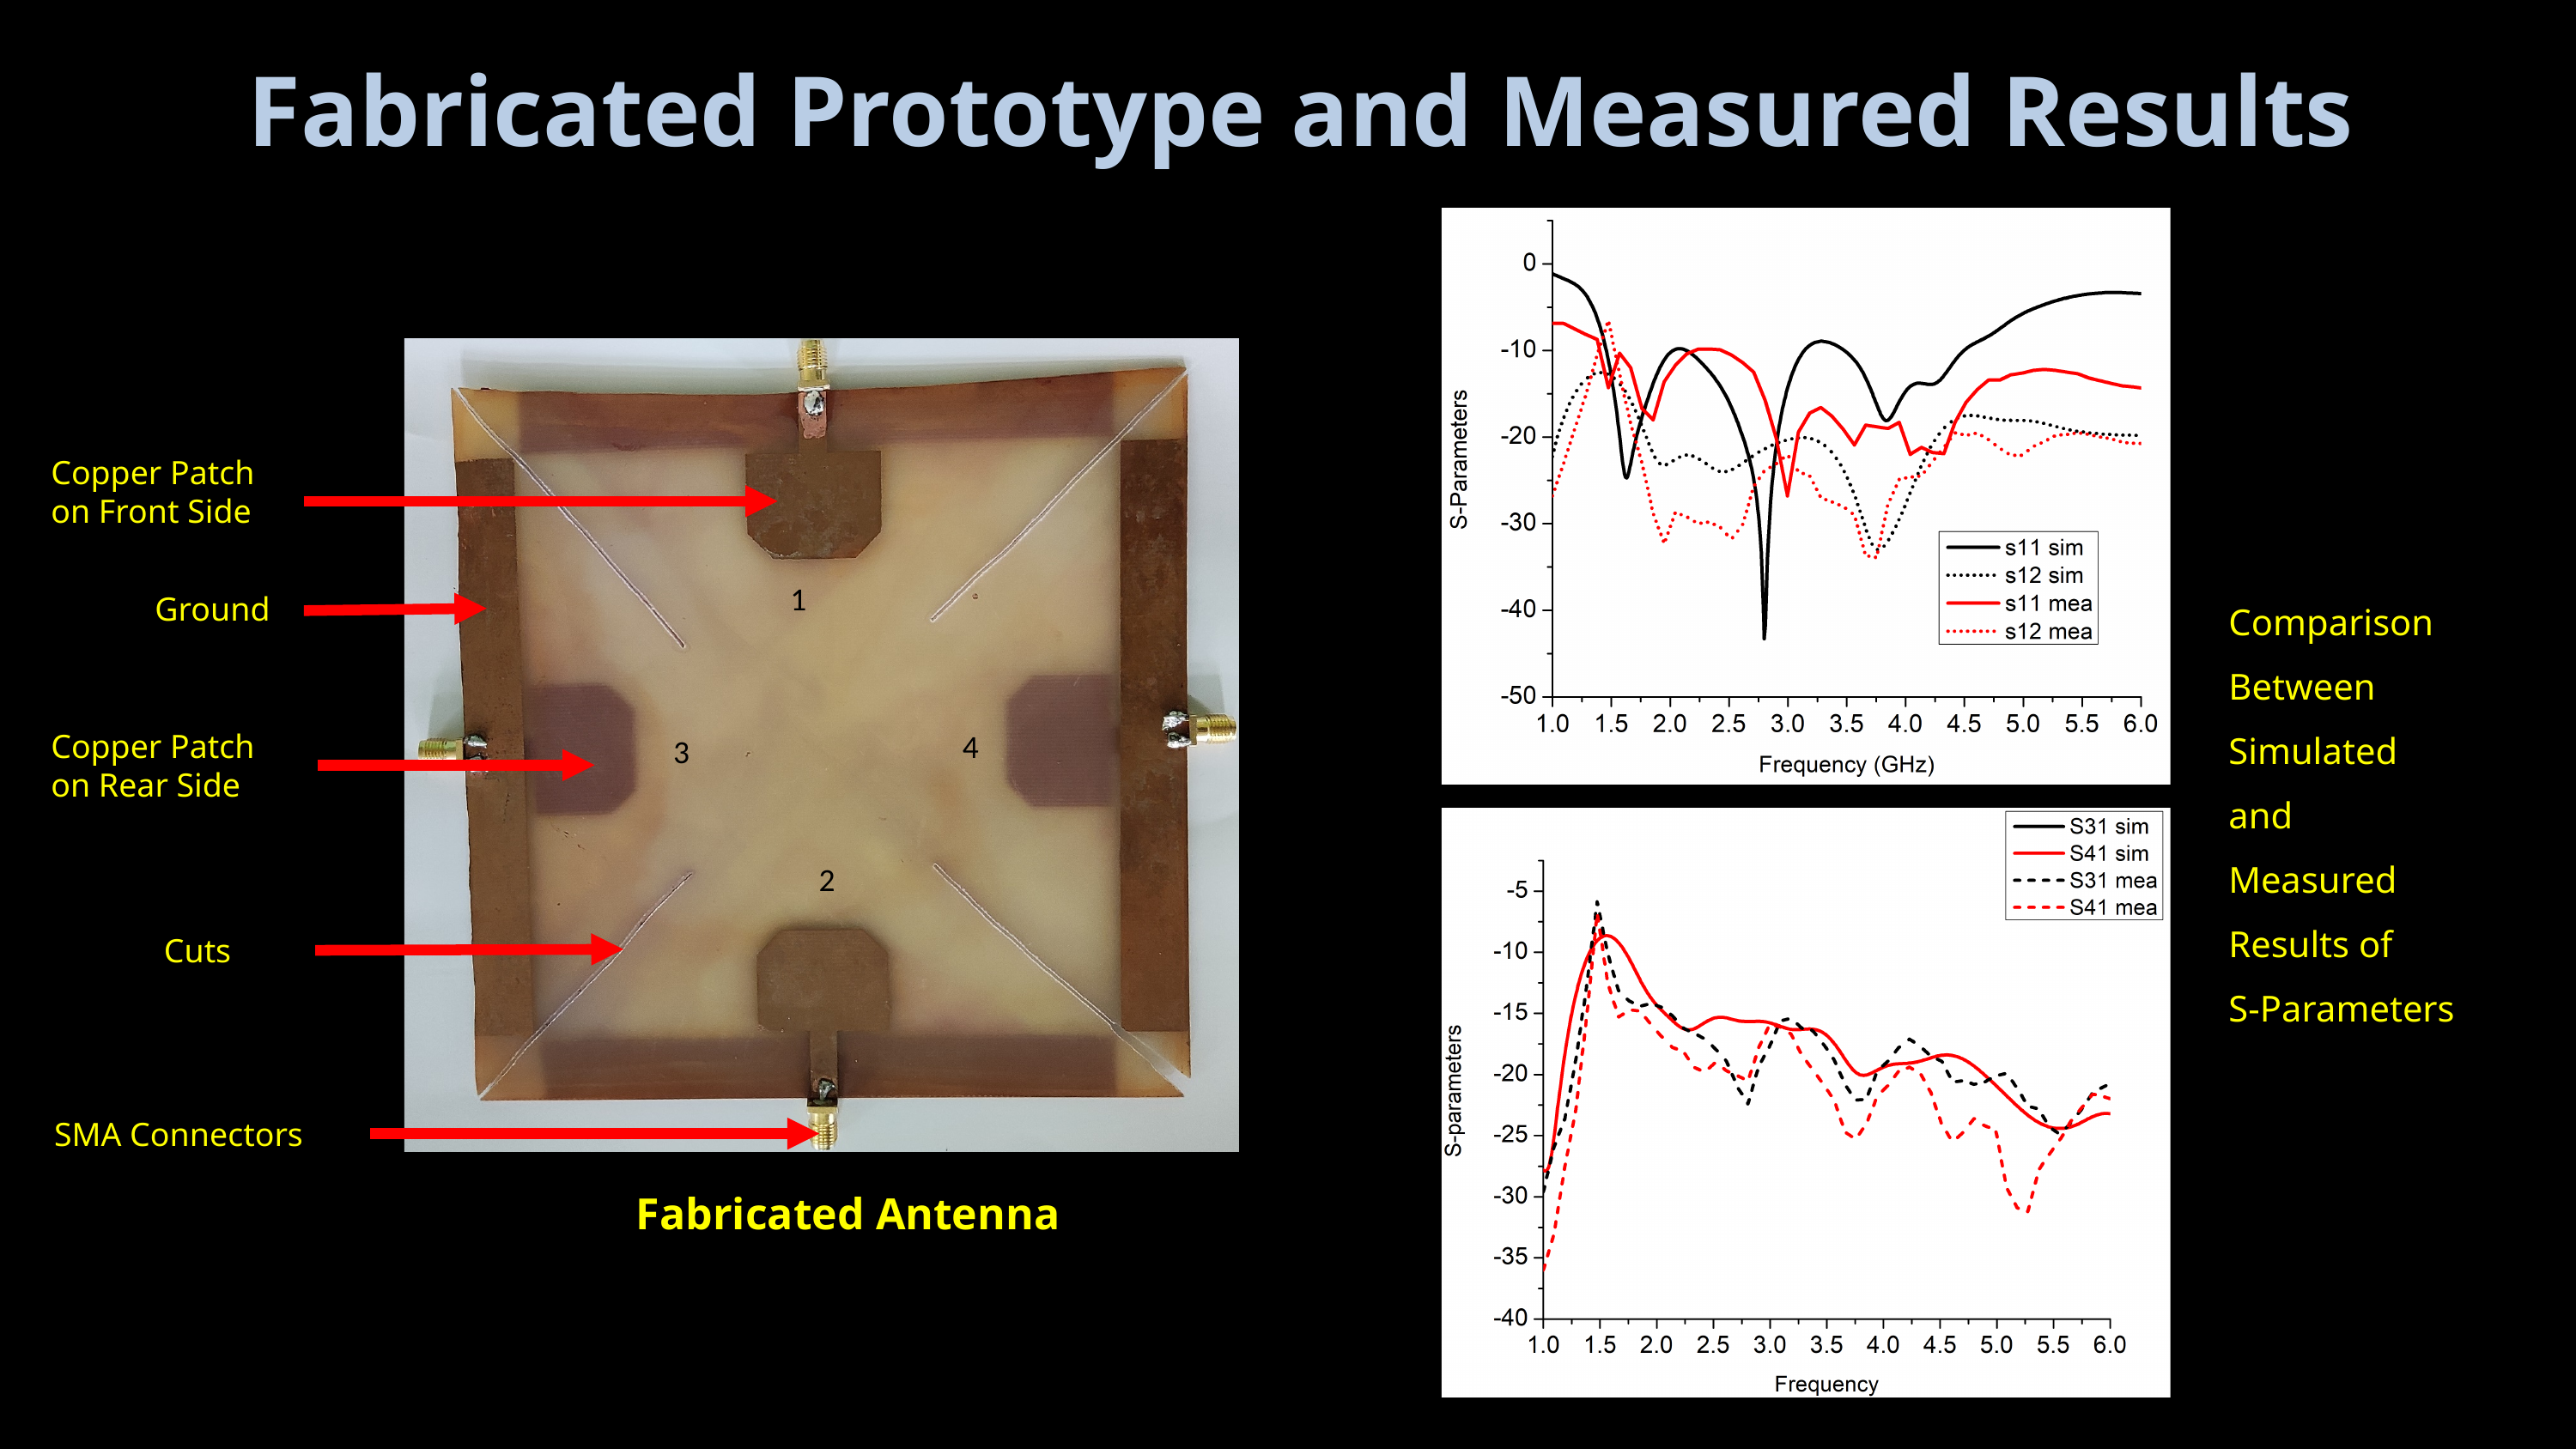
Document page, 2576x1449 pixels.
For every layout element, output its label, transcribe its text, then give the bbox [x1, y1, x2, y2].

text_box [38, 338, 1240, 1160]
text_box Fabricated Antenna [623, 1179, 1111, 1245]
text_box Fabricated Prototype and Measured Results [234, 43, 2576, 173]
picture [1441, 808, 2171, 1397]
picture [1441, 207, 2171, 785]
text_box Comparison Between Simulated and Measured Results of S-Parameters [2215, 572, 2530, 1036]
